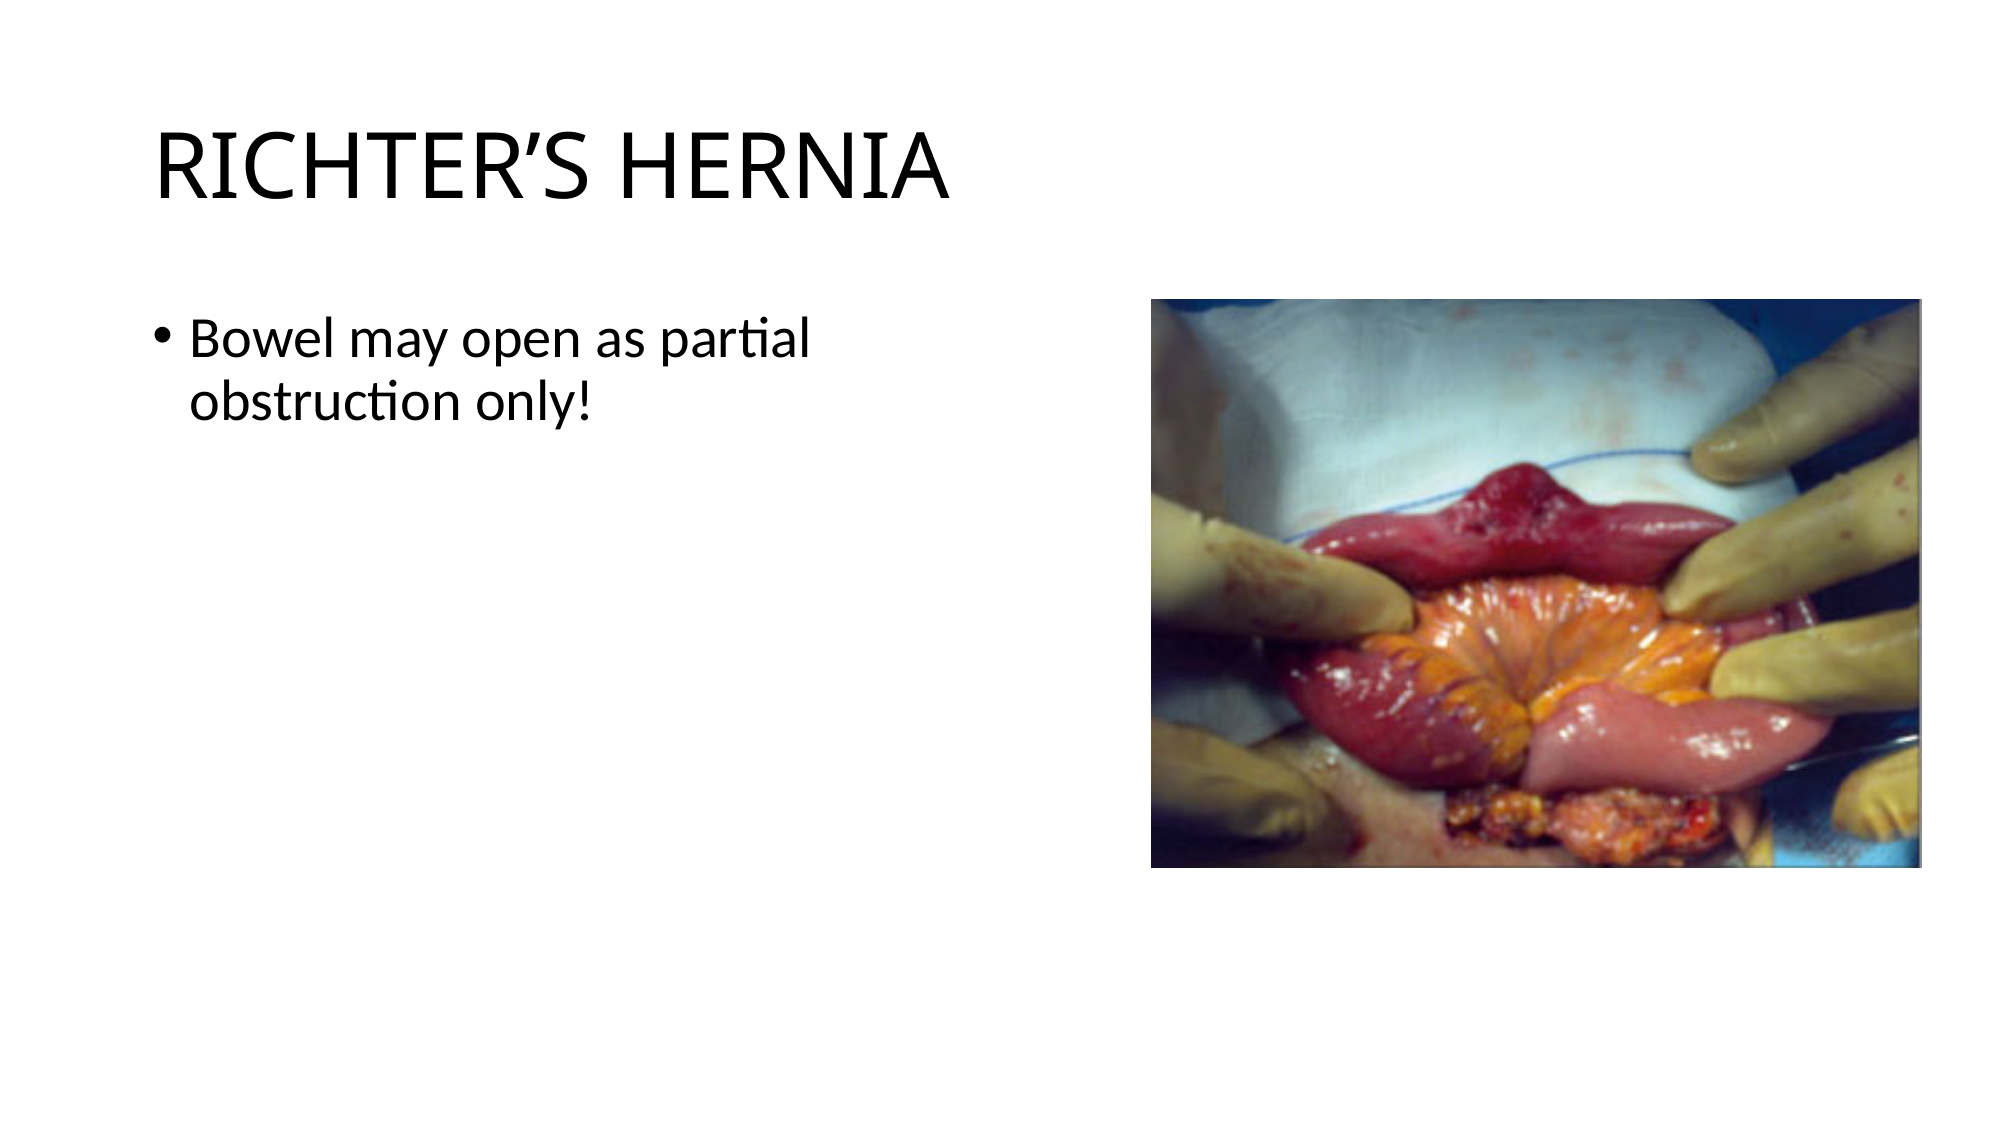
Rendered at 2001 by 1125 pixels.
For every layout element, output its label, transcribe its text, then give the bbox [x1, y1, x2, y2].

title RICHTER’S HERNIA [137, 59, 1863, 278]
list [1151, 299, 1922, 868]
list Bowel may open as partial obstruction only! [137, 299, 988, 1014]
